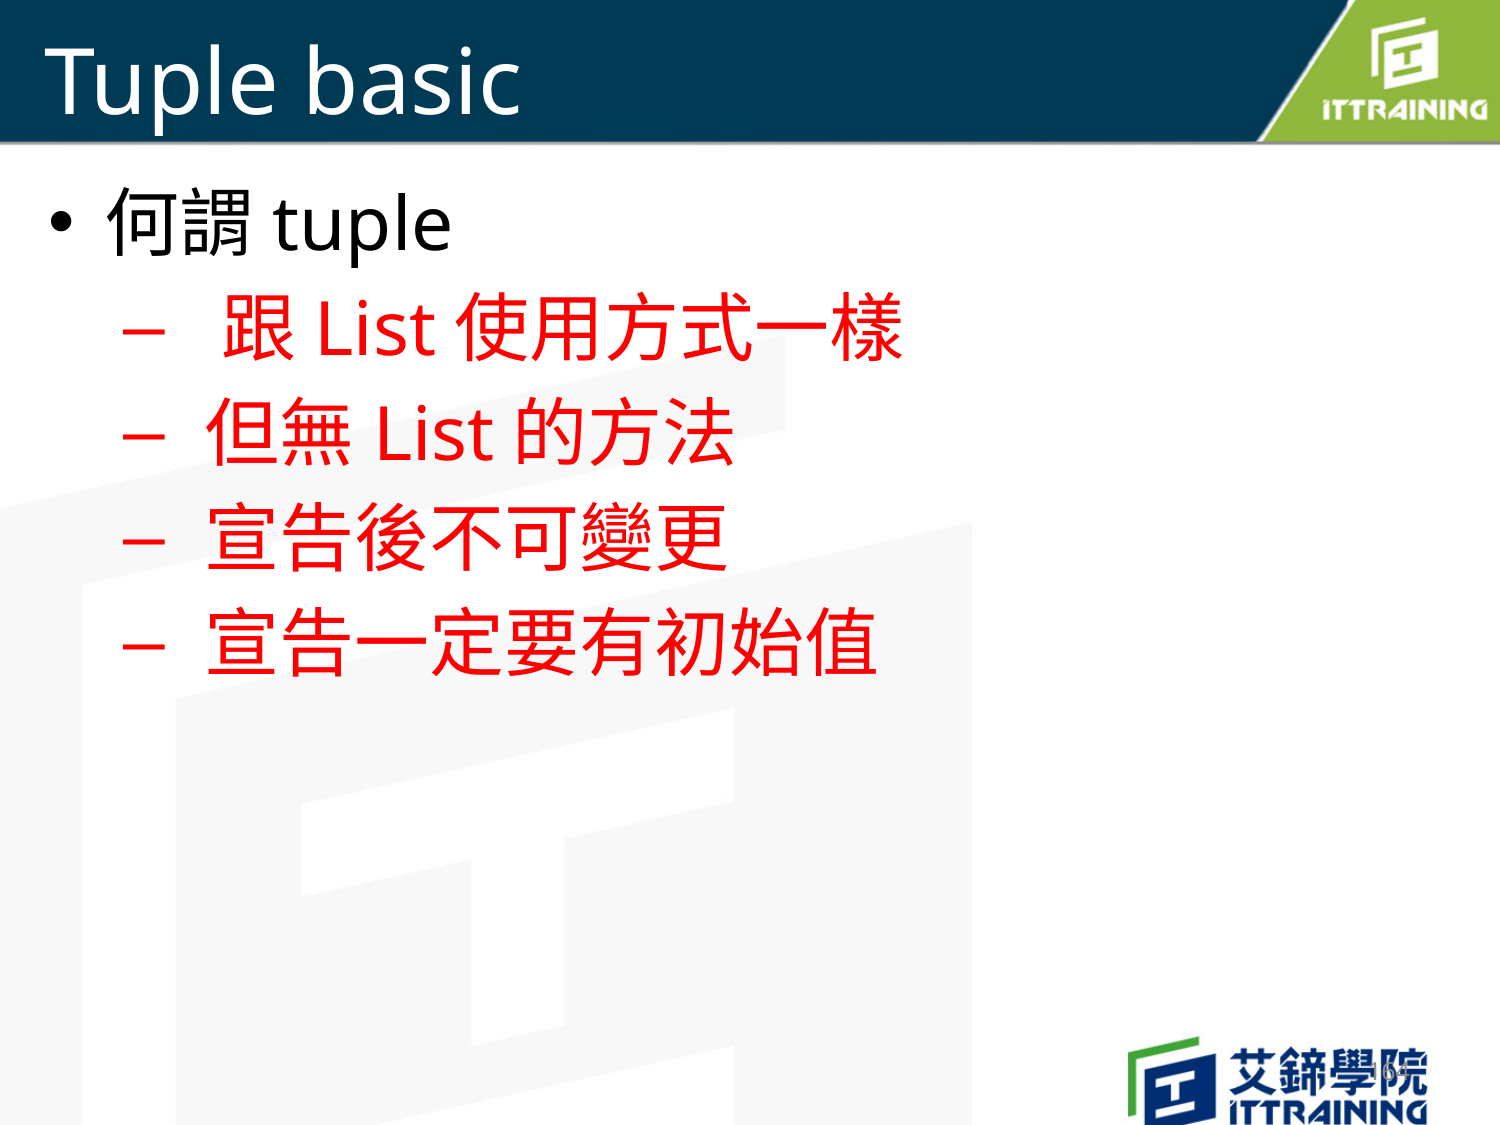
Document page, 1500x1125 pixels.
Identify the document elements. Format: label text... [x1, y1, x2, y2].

slide_number 164 [1074, 1042, 1425, 1103]
picture [0, 0, 1500, 1125]
title Tuple basic [29, 0, 1380, 172]
list 何謂tuple 跟List使用方式一樣 但無List的方法 宣告後不可變更 宣告一定要有初始值 [33, 168, 1418, 911]
